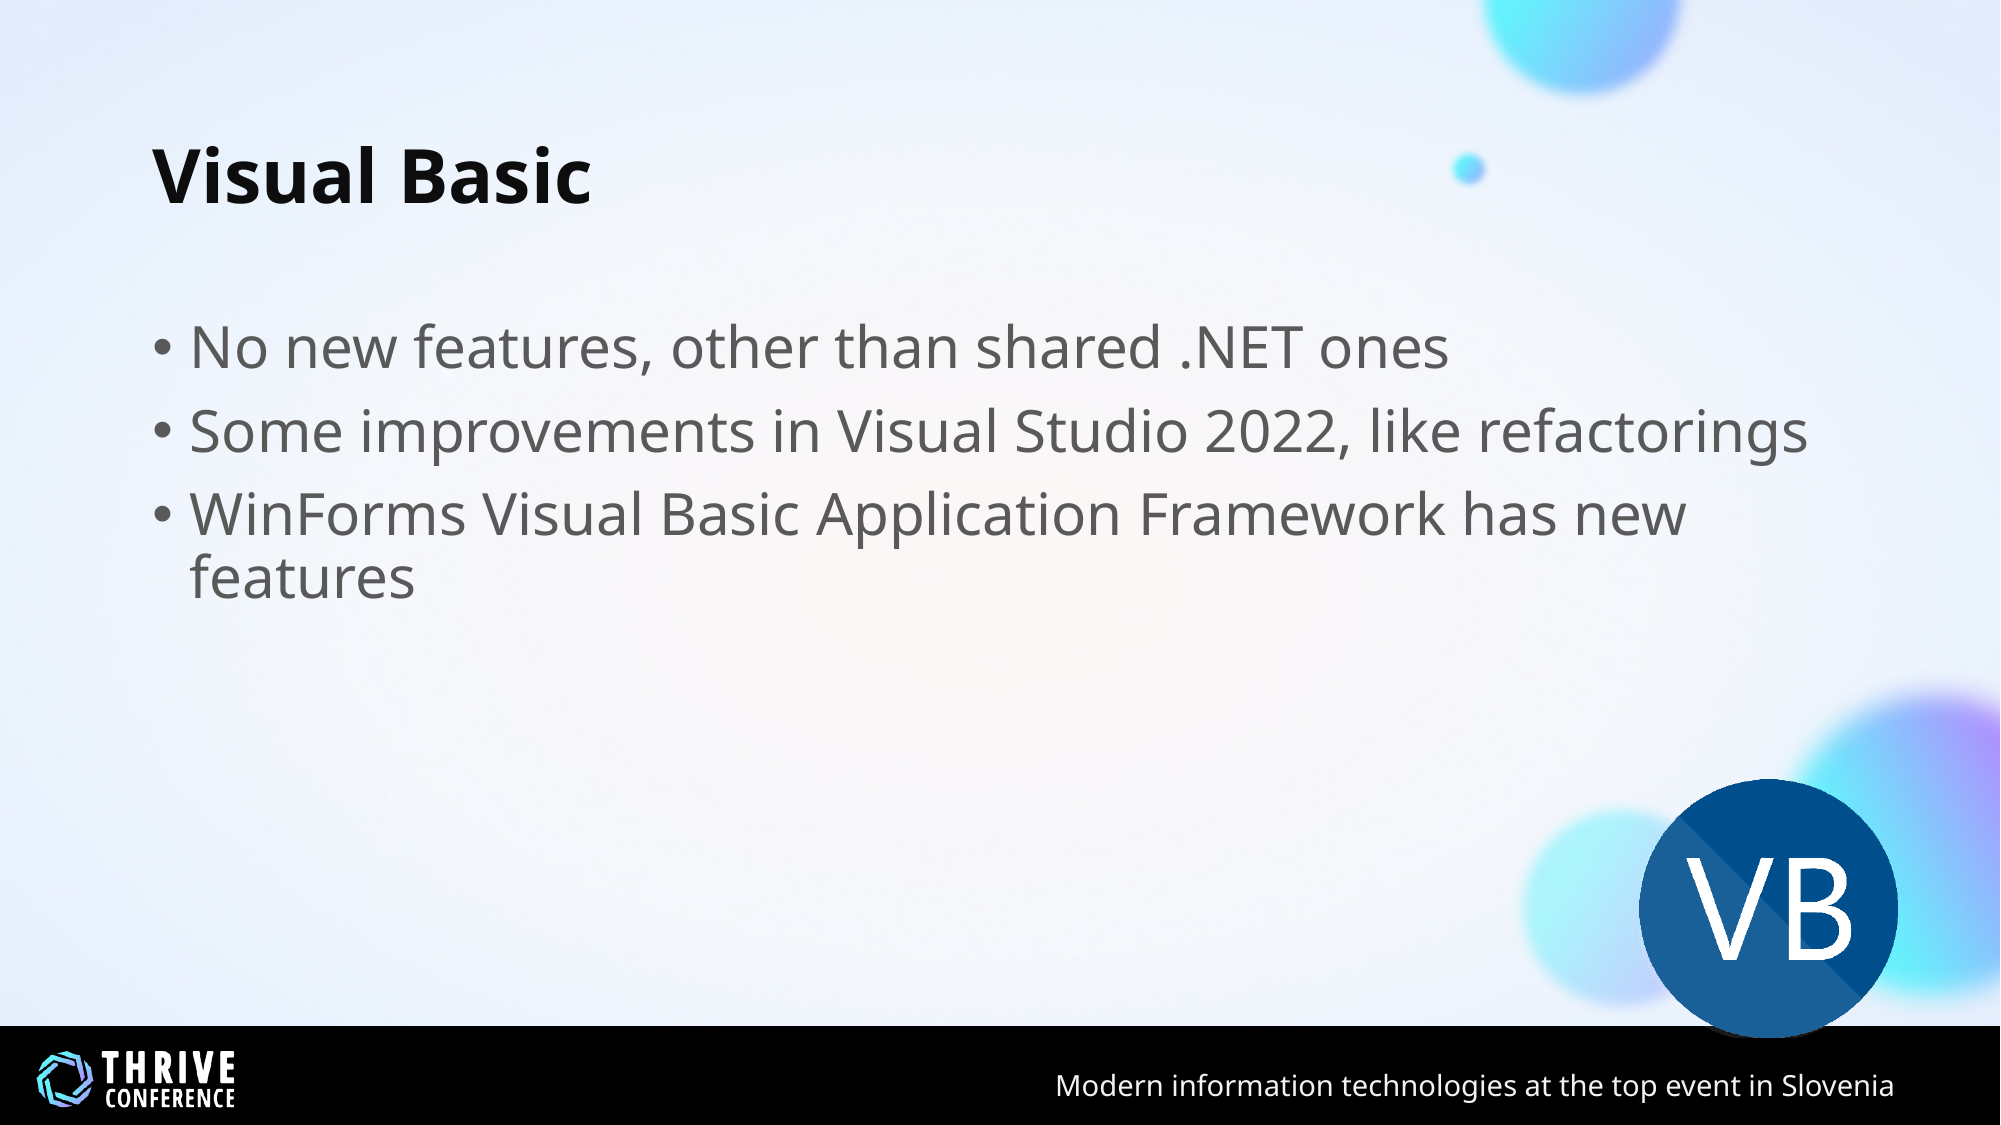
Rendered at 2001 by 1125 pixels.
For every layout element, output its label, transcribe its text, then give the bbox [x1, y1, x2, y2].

title Visual Basic [137, 70, 1863, 289]
picture [35, 1051, 234, 1108]
list No new features, other than shared .NET ones Some improvements in Visual Studio 2022, like refactorings WinForms Visual Basic Application Framework has new features [137, 310, 1863, 1025]
picture [0, 0, 2000, 1038]
